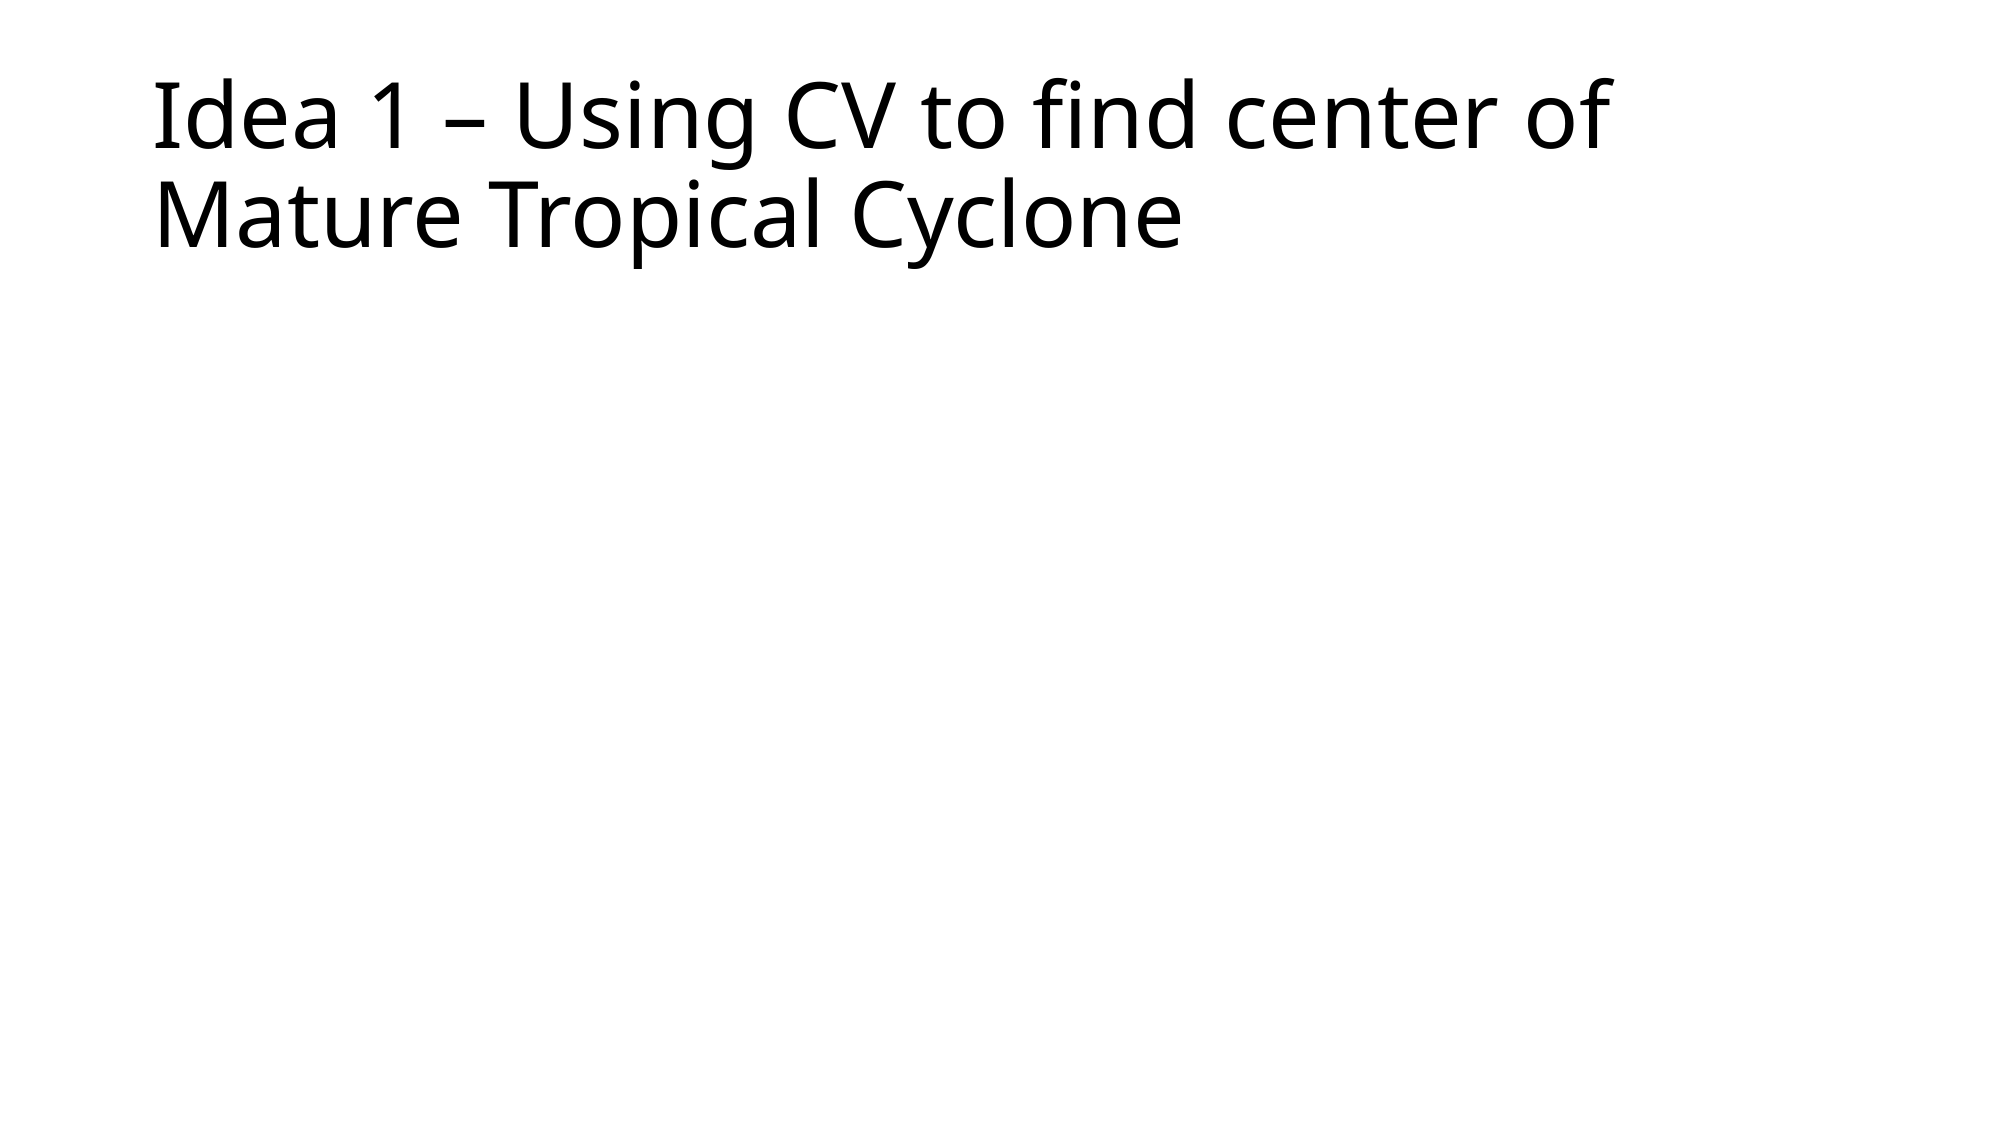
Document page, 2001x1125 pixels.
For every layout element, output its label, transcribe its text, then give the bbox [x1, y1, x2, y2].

title Idea 1 – Using CV to find center of Mature Tropical Cyclone [137, 59, 1863, 278]
